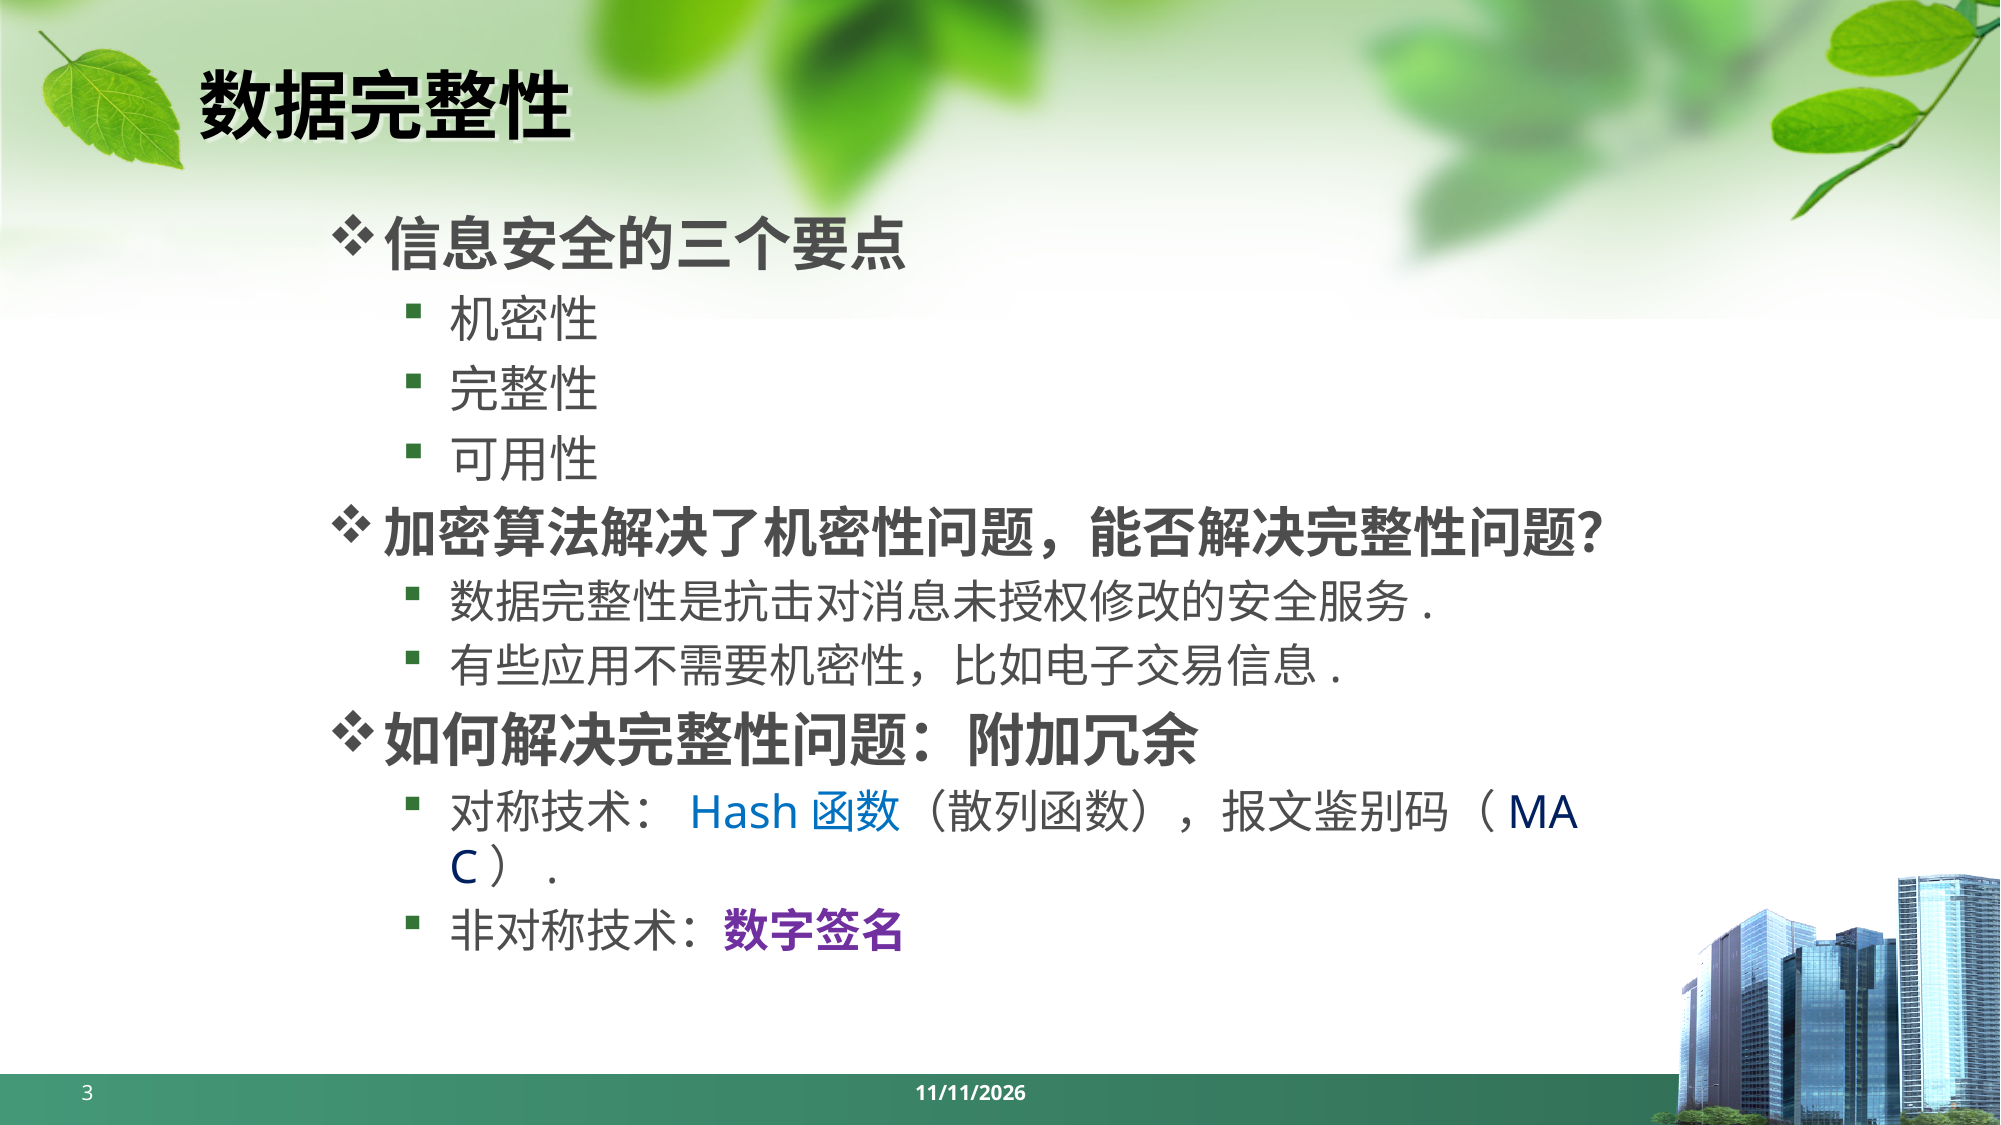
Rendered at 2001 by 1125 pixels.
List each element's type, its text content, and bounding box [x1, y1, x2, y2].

title 数据完整性 [183, 57, 1767, 150]
picture [0, 0, 2000, 319]
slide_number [900, 1072, 1367, 1113]
slide_number 3 [66, 1072, 184, 1113]
list 信息安全的三个要点 机密性 完整性 可用性 加密算法解决了机密性问题，能否解决完整性问题？ 数据完整性是抗击对消息未授权修改的安全服务. 有些应用不需要机密性，比如电子交易信息. 如何解决完整性问题：附加冗余 对称技术：Hash函数（散列函数），报文鉴别码（MAC）. 非对称技术：数字签名 [312, 200, 1688, 610]
